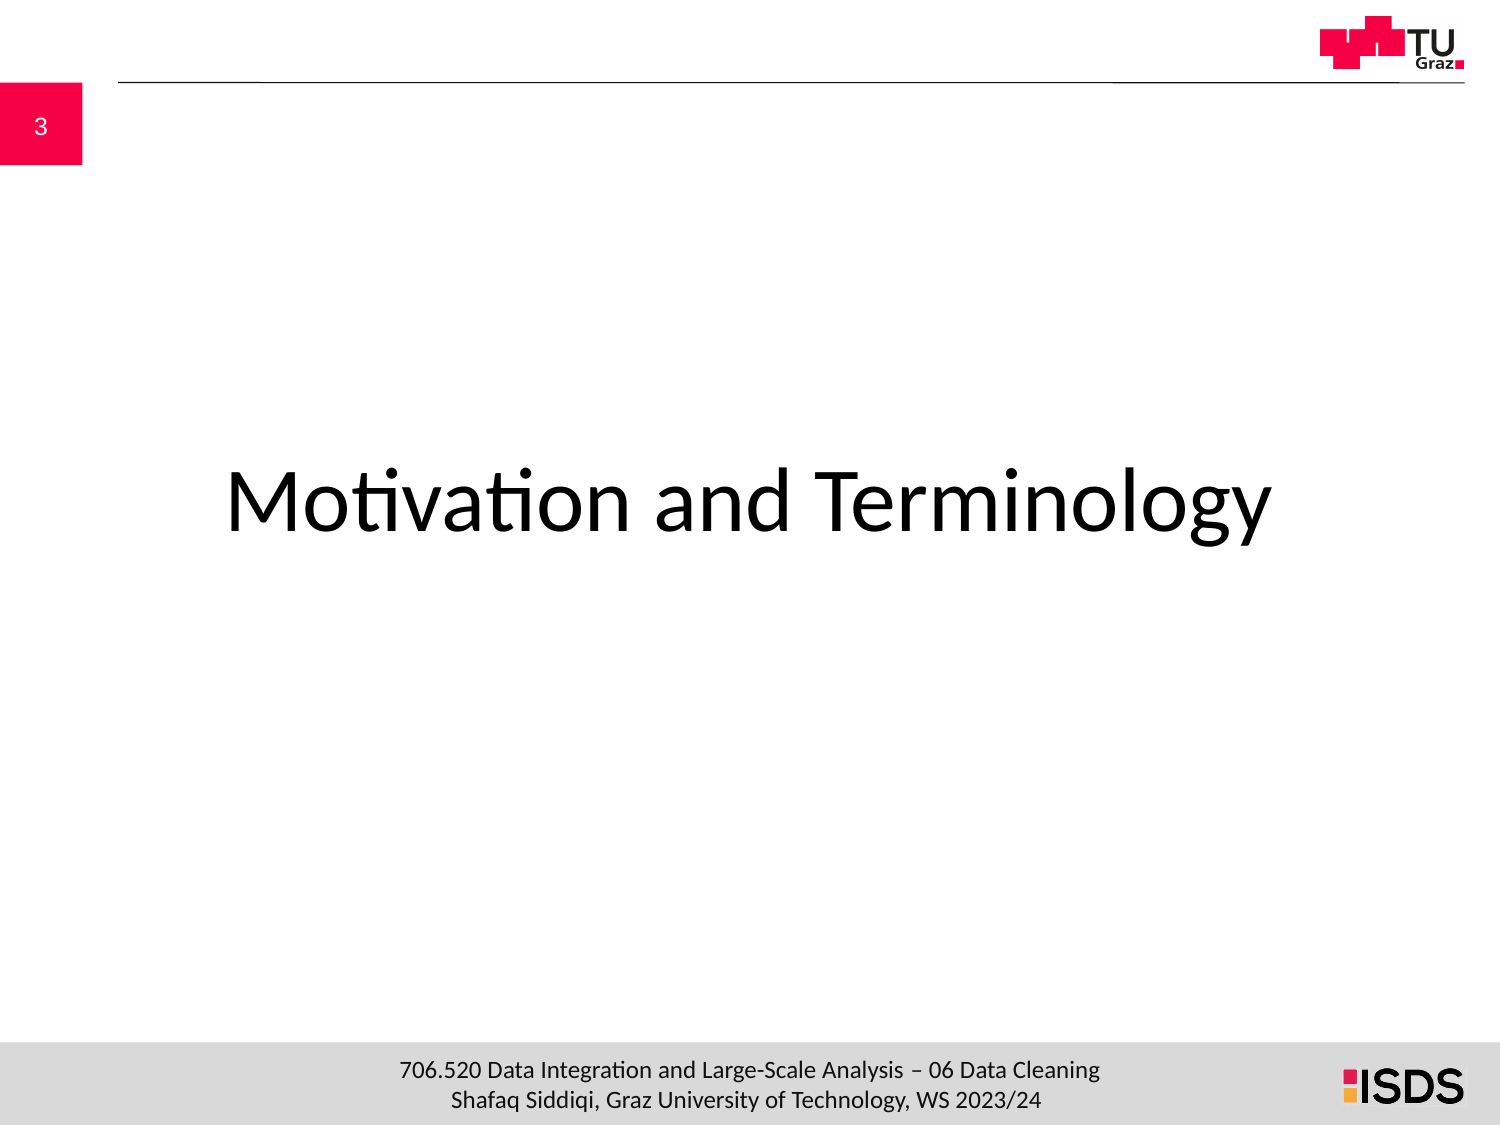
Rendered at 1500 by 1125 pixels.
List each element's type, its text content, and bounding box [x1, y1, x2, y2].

title Motivation and Terminology [33, 343, 1465, 558]
picture [1320, 16, 1464, 69]
picture [1339, 1065, 1468, 1107]
